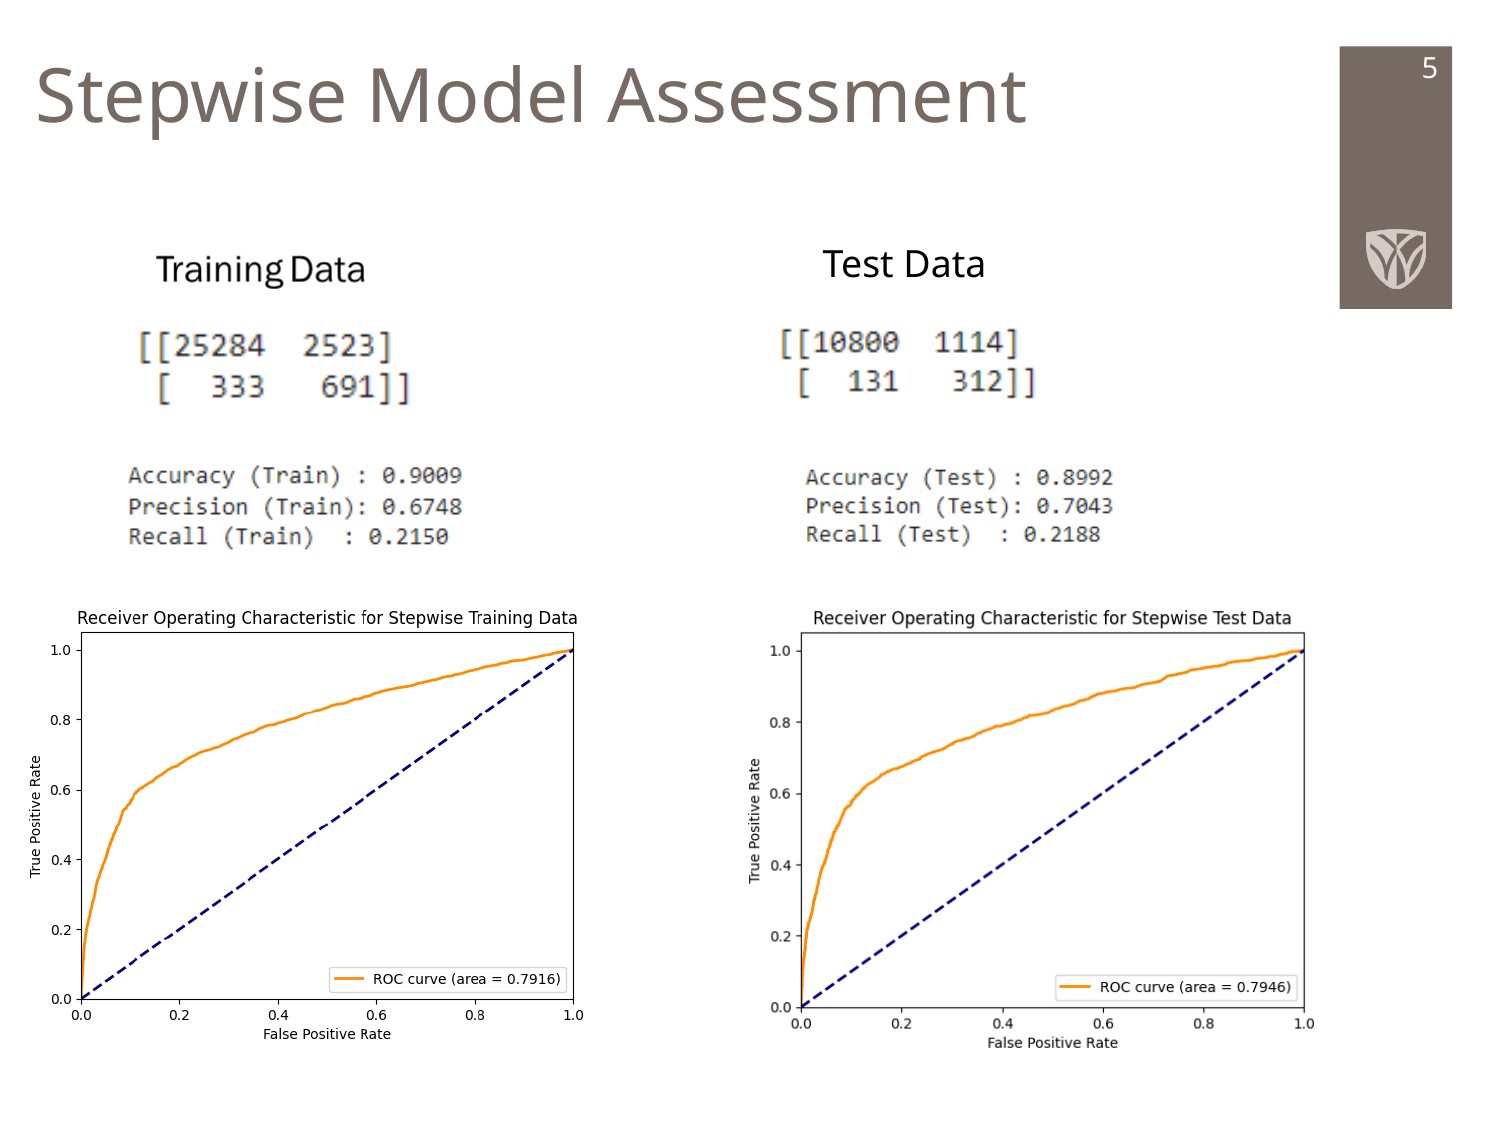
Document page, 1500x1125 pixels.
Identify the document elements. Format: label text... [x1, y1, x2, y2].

picture [739, 599, 1326, 1062]
picture [120, 452, 494, 563]
text_box Test Data [807, 232, 1142, 293]
picture [20, 599, 594, 1052]
picture [131, 318, 430, 415]
picture [796, 445, 1132, 563]
title Stepwise Model Assessment [20, 39, 1261, 223]
slide_number 5 [1362, 39, 1454, 100]
picture [131, 232, 476, 315]
picture [767, 323, 1058, 410]
